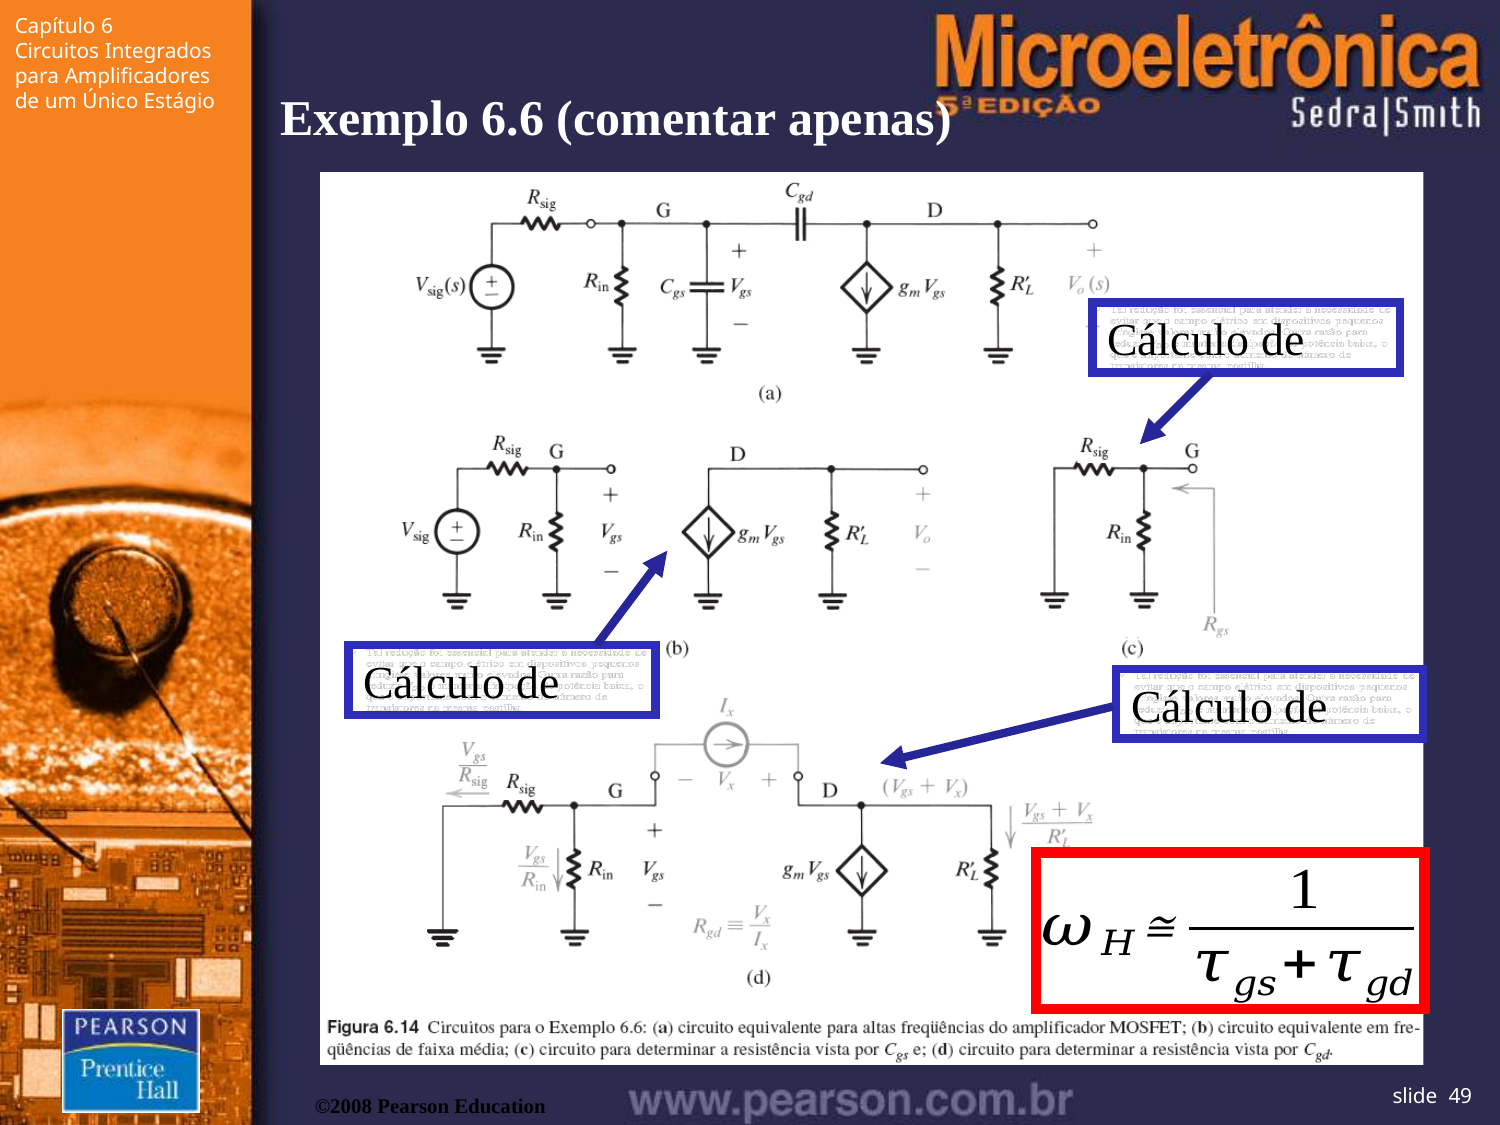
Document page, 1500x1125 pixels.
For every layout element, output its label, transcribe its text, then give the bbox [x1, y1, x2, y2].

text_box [1092, 302, 1400, 445]
picture [0, 0, 1500, 1125]
text_box Exemplo 6.6 (comentar apenas) [265, 78, 1010, 161]
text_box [348, 550, 668, 716]
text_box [879, 668, 1424, 764]
